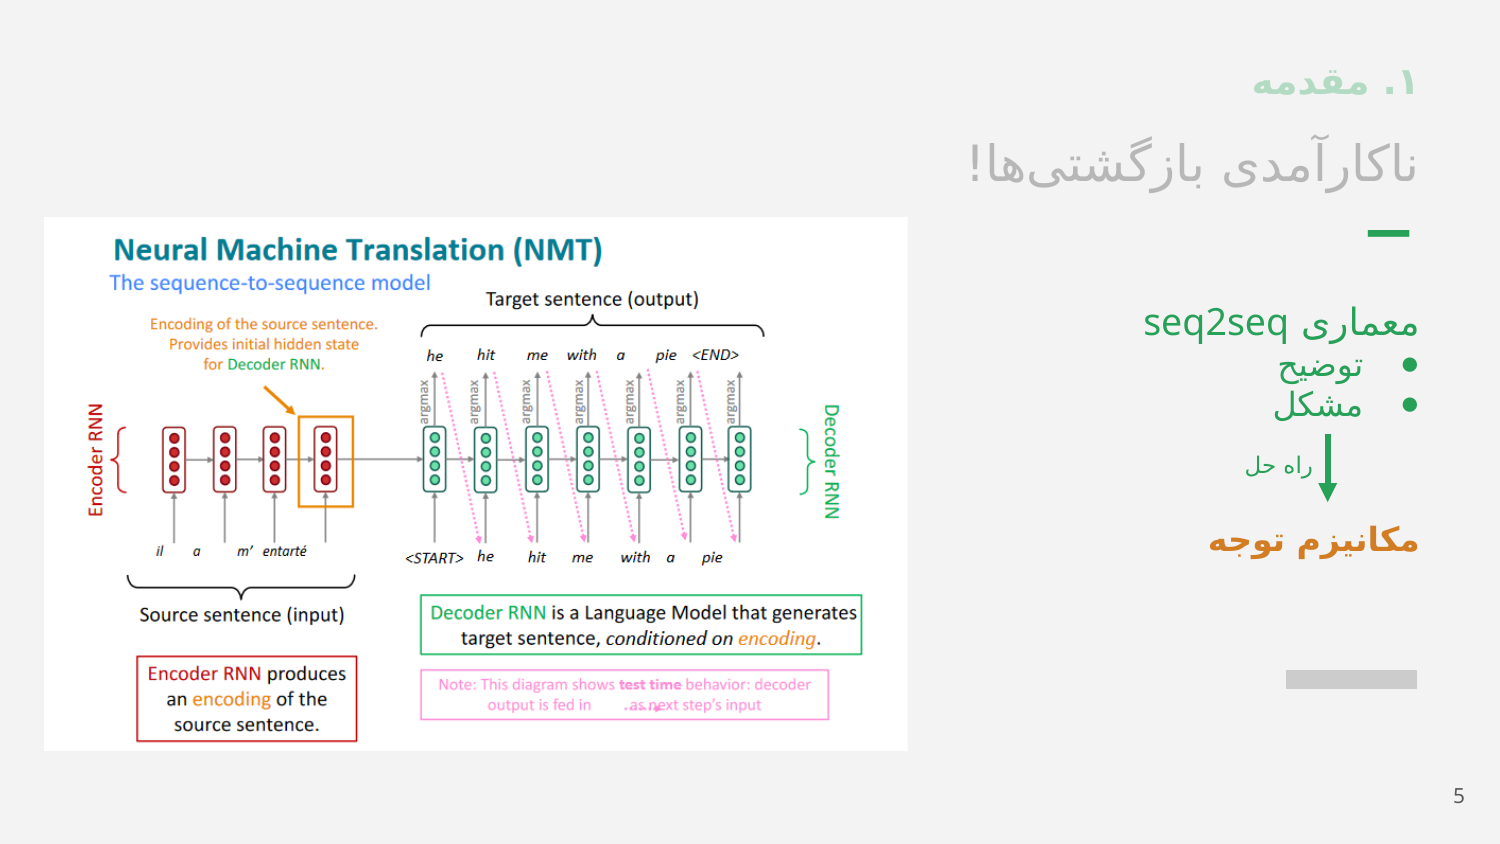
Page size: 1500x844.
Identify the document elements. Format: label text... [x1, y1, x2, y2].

slide_number 5 [1389, 764, 1480, 830]
title ۱. مقدمه [875, 43, 1435, 117]
title ناکارآمدی بازگشتی‌ها! [852, 116, 1435, 211]
text_box راه حل [1216, 442, 1323, 486]
title _ [1353, 178, 1430, 257]
picture [43, 217, 908, 751]
list معماری seq2seq توضیح مشکل مکانیزم توجه [913, 263, 1435, 740]
